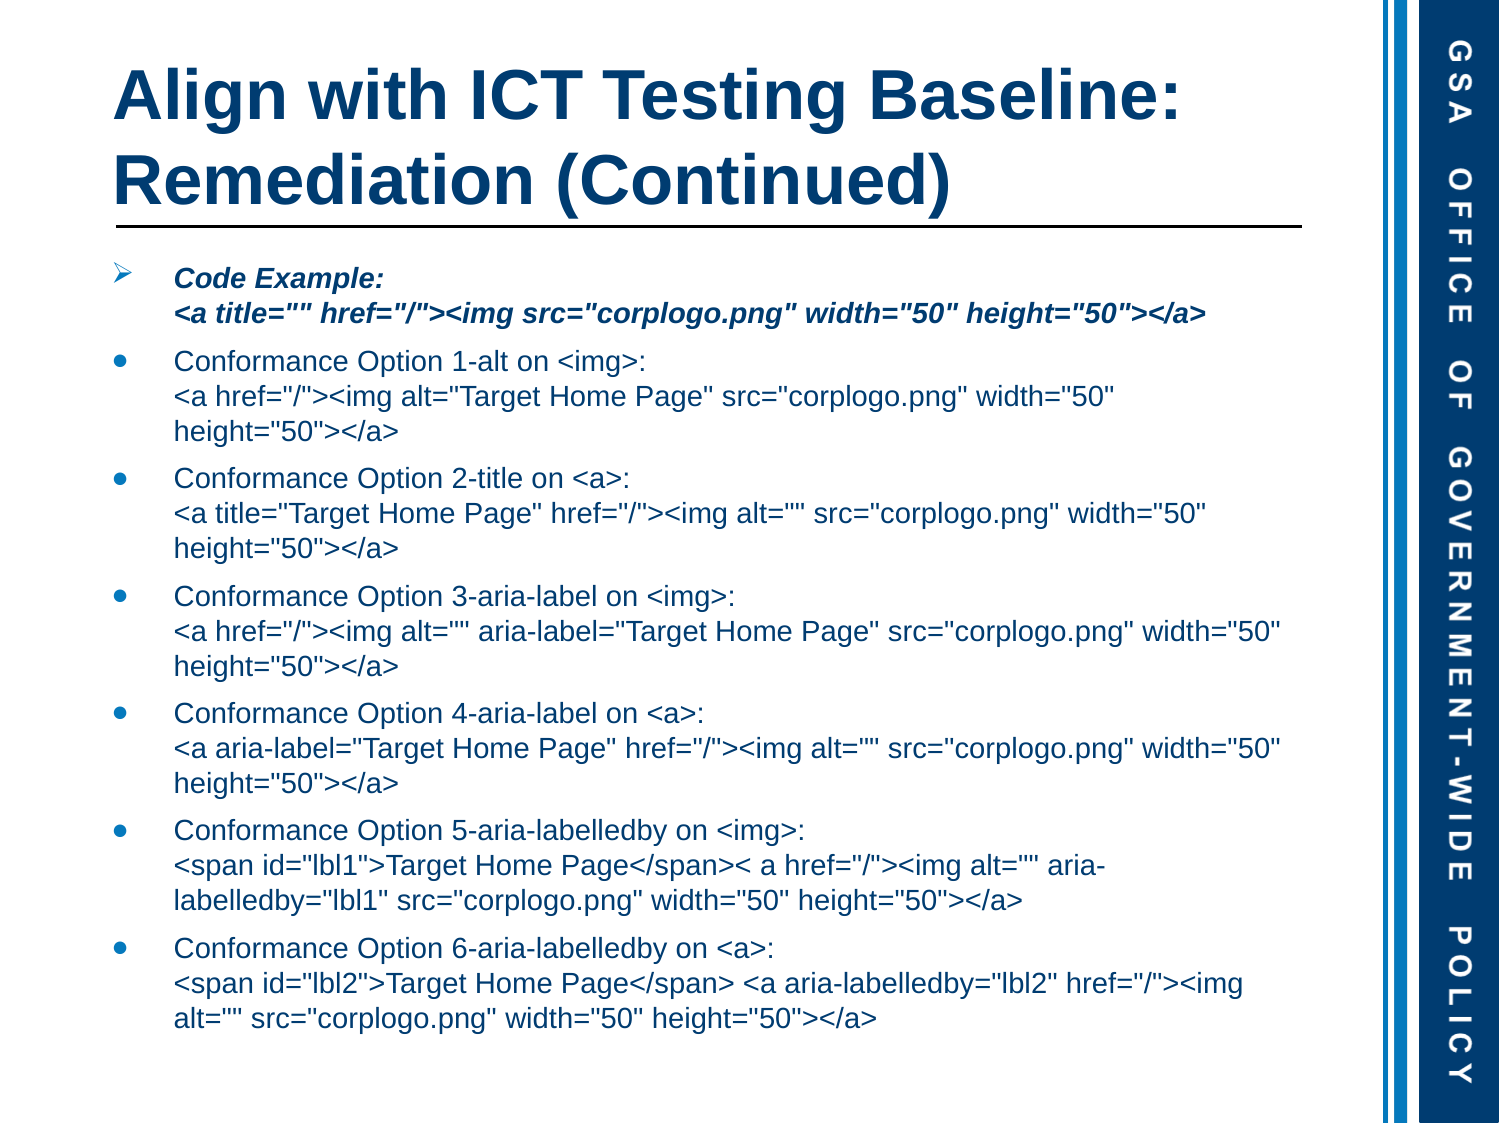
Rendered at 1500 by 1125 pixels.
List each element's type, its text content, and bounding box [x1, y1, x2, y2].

list Code Example: <a title="" href="/"><img src="corplogo.png" width="50" height="50"></a> Conformance Option 1-alt on <img>: <a href="/"><img alt="Target Home Page" src="corplogo.png" width="50" height="50"></a> Conformance Option 2-title on <a>: <a title="Target Home Page" href="/"><img alt="" src="corplogo.png" width="50" height="50"></a> Conformance Option 3-aria-label on <img>: <a href="/"><img alt="" aria-label="Target Home Page" src="corplogo.png" width="50" height="50"></a> Conformance Option 4-aria-label on <a>: <a aria-label="Target Home Page" href="/"><img alt="" src="corplogo.png" width="50" height="50"></a> Conformance Option 5-aria-labelledby on <img>: <span id="lbl1">Target Home Page</span>< a href="/"><img alt="" aria-labelledby="lbl1" src="corplogo.png" width="50" height="50"></a> Conformance Option 6-aria-labelledby on <a>: <span id="lbl2">Target Home Page</span> <a aria-labelledby="lbl2" href="/"><img alt="" src="corplogo.png" width="50" height="50"></a> [83, 244, 1316, 619]
picture [1383, 0, 1500, 1124]
title Align with ICT Testing Baseline: Remediation (Continued) [97, 40, 1302, 234]
